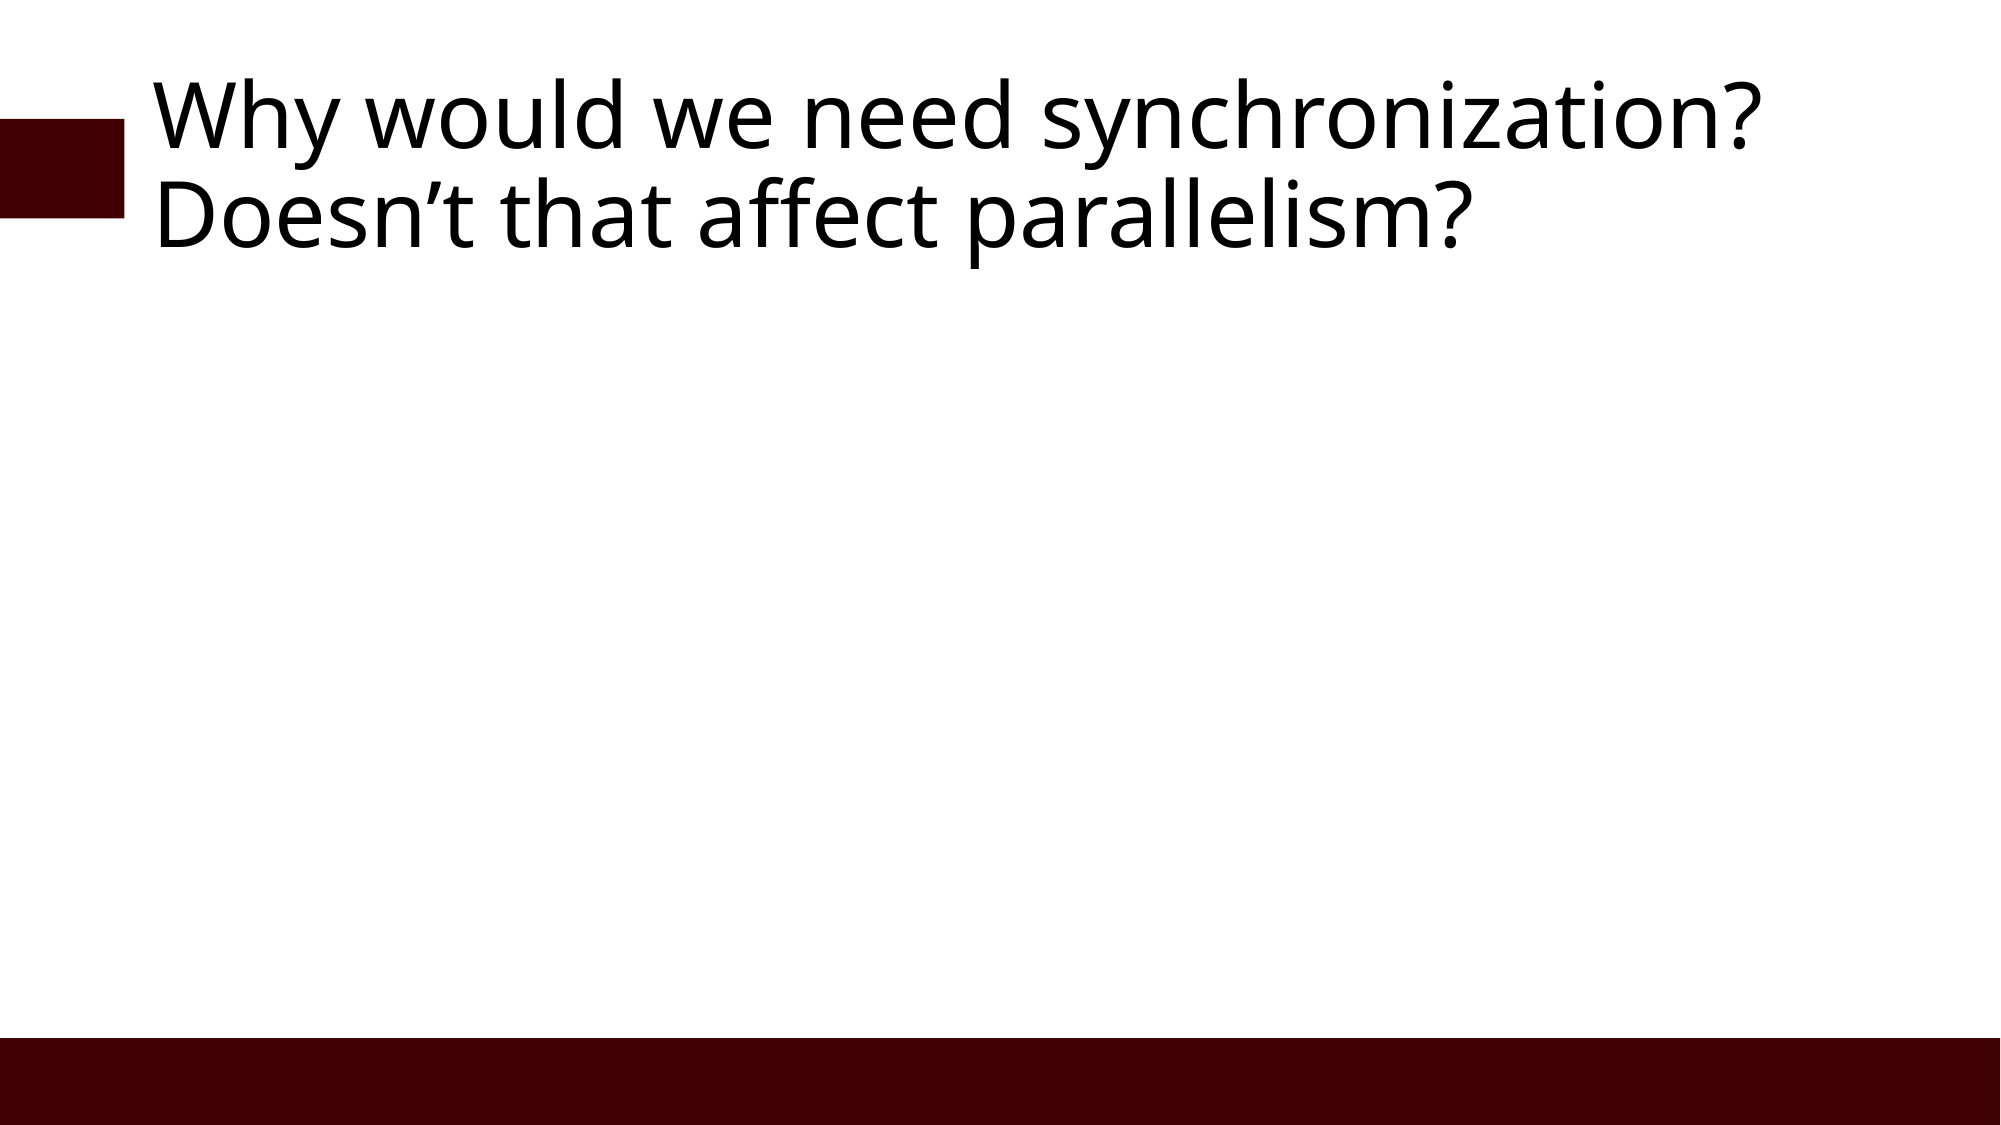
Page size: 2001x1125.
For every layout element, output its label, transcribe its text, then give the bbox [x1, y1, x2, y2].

title Why would we need synchronization? Doesn’t that affect parallelism? [137, 59, 1863, 278]
